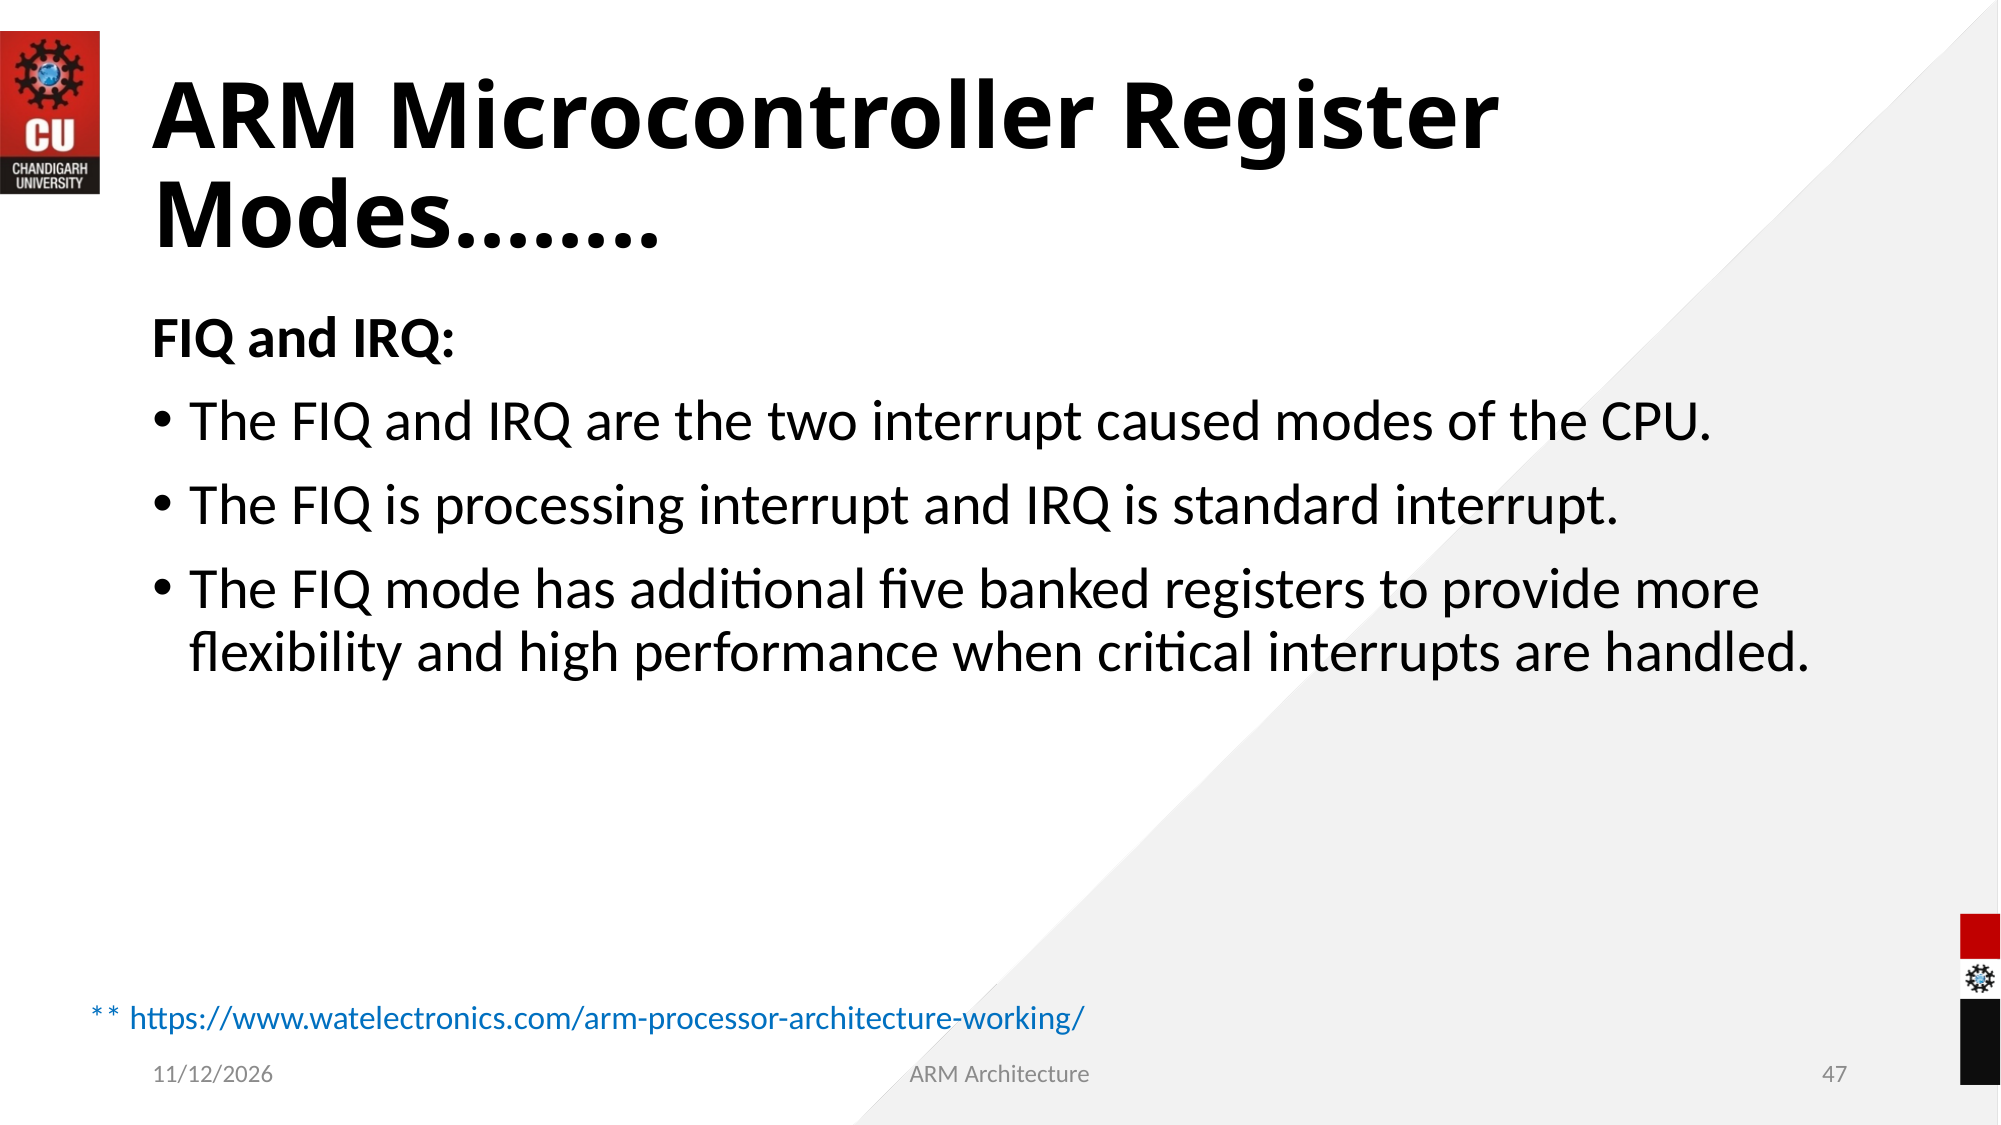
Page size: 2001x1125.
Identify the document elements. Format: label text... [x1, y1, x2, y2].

text_box <number> [1412, 1044, 1863, 1103]
text_box ** https://www.watelectronics.com/arm-processor-architecture-working/ [74, 989, 1926, 1044]
text_box 05/18/2021 [137, 1044, 588, 1103]
text_box ARM Architecture [662, 1044, 1338, 1103]
picture [0, 0, 2001, 1125]
text_box ARM Microcontroller Register Modes........ [137, 59, 1863, 278]
text_box FIQ and IRQ: The FIQ and IRQ are the two interrupt caused modes of the CPU. The FIQ is processing interrupt and IRQ is standard interrupt. The FIQ mode has additional five banked registers to provide more flexibility and high performance when critical interrupts are handled. [137, 299, 1863, 989]
